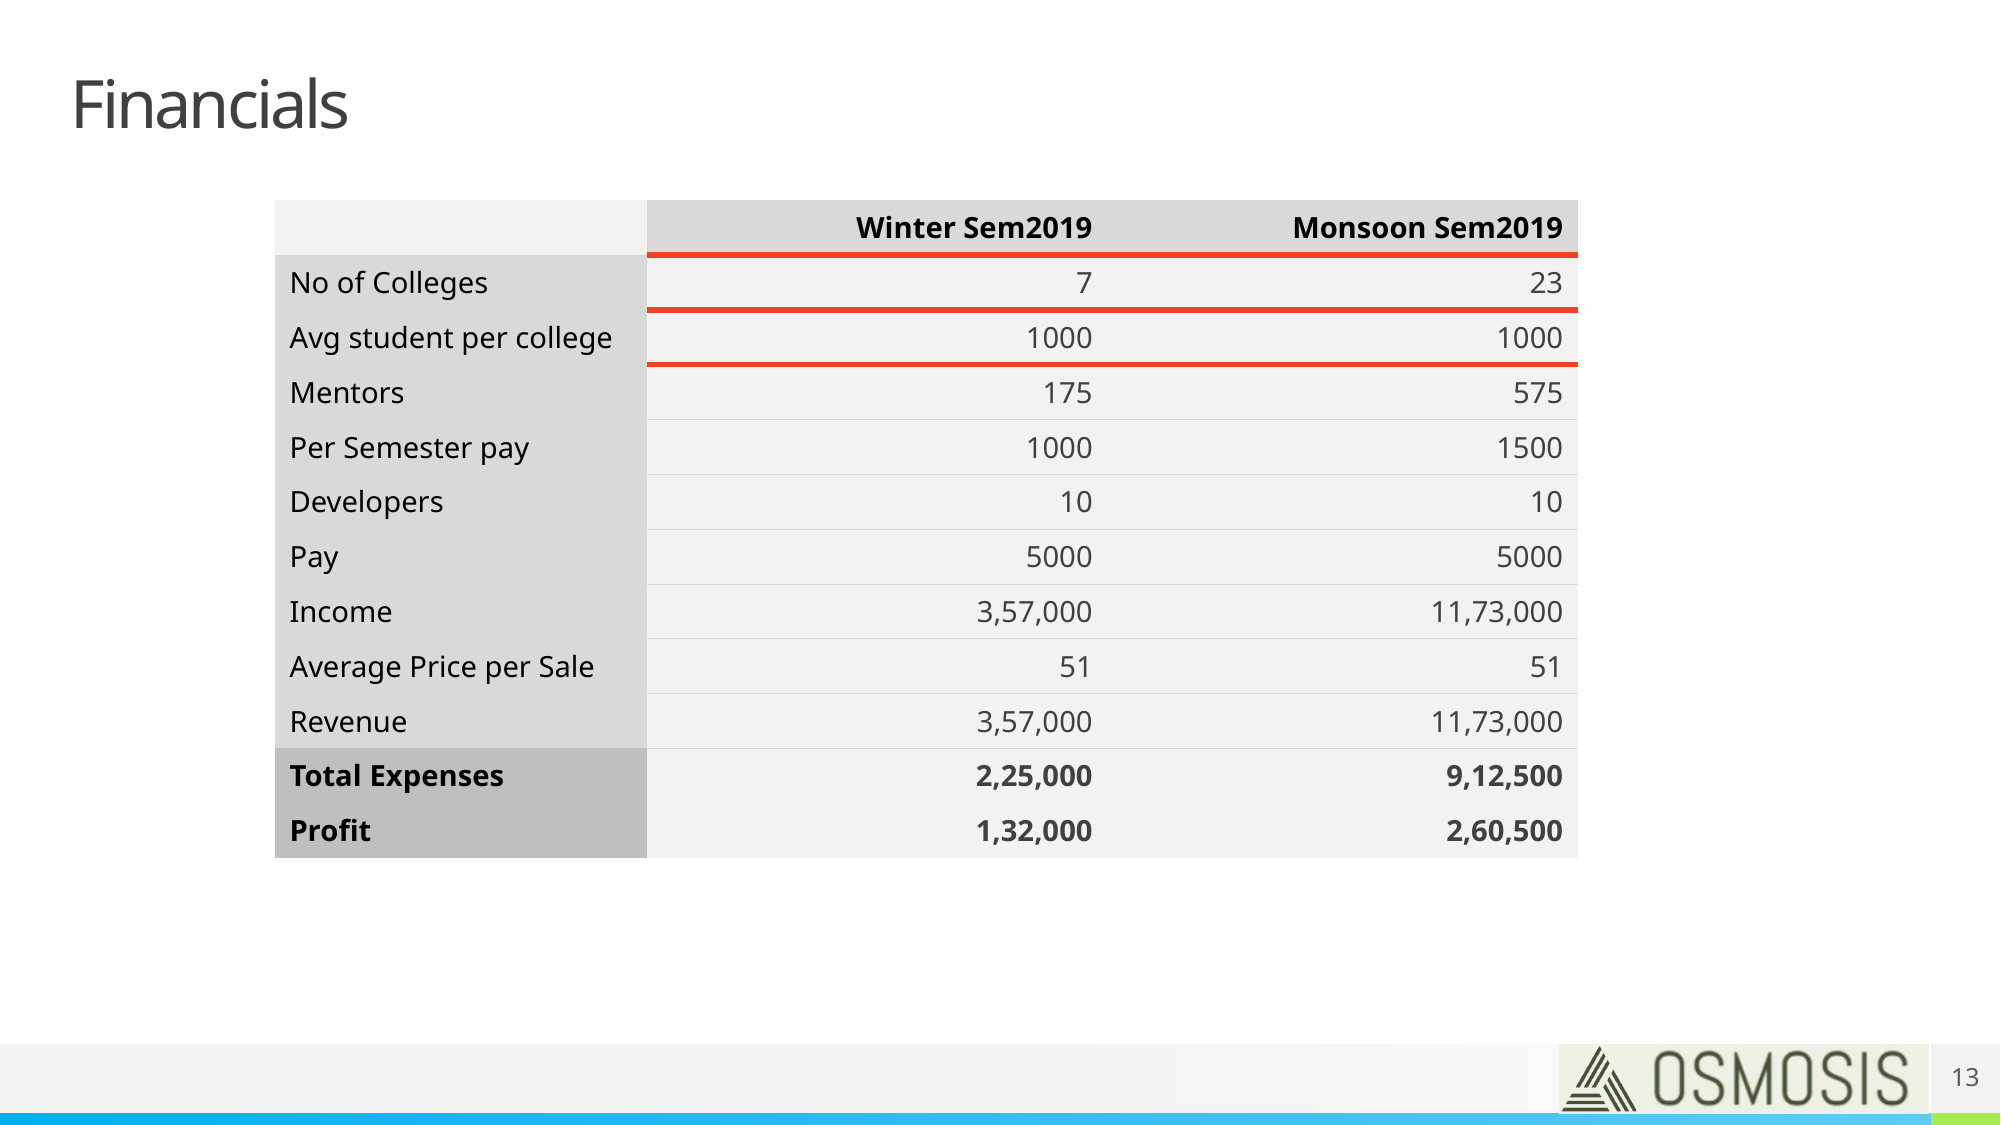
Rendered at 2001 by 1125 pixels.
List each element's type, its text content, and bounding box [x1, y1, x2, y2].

table_cell 1000 [647, 420, 1108, 474]
table_cell 9,12,500 [1108, 749, 1578, 803]
slide_number 13 [1931, 1044, 2000, 1114]
table_cell 11,73,000 [1108, 694, 1578, 748]
table_cell 1500 [1108, 420, 1578, 474]
picture [1559, 1044, 1929, 1114]
table_cell Income [275, 584, 647, 639]
table_cell 3,57,000 [647, 694, 1108, 748]
table_cell 5000 [1108, 530, 1578, 584]
table_cell 2,60,500 [1108, 803, 1578, 858]
table_cell Pay [275, 529, 647, 584]
table_cell 7 [647, 258, 1108, 307]
table_cell Revenue [275, 693, 647, 748]
table_cell Per Semester pay [275, 419, 647, 474]
table_cell 575 [1108, 367, 1578, 419]
table_cell 51 [1108, 639, 1578, 693]
table_cell 5000 [647, 530, 1108, 584]
table_cell 1000 [1108, 313, 1578, 362]
table_cell Avg student per college [275, 310, 647, 365]
table_cell 1,32,000 [647, 803, 1108, 858]
table_cell 10 [647, 475, 1108, 529]
table_header Monsoon Sem2019 [1108, 200, 1578, 252]
table_cell 23 [1108, 258, 1578, 307]
table_cell 175 [647, 367, 1108, 419]
table_cell Developers [275, 474, 647, 529]
table_cell 51 [647, 639, 1108, 693]
table_cell 10 [1108, 475, 1578, 529]
table_cell Mentors [275, 365, 647, 419]
table_cell Profit [275, 803, 647, 858]
table_header Winter Sem2019 [647, 200, 1108, 252]
table_cell Total Expenses [275, 748, 647, 803]
title Financials [70, 70, 1932, 142]
table_cell 2,25,000 [647, 749, 1108, 803]
table_cell Average Price per Sale [275, 639, 647, 693]
table_cell 11,73,000 [1108, 585, 1578, 638]
table_header [275, 200, 647, 255]
table_cell 3,57,000 [647, 585, 1108, 638]
table_cell 1000 [647, 313, 1108, 362]
table_cell No of Colleges [275, 255, 647, 310]
